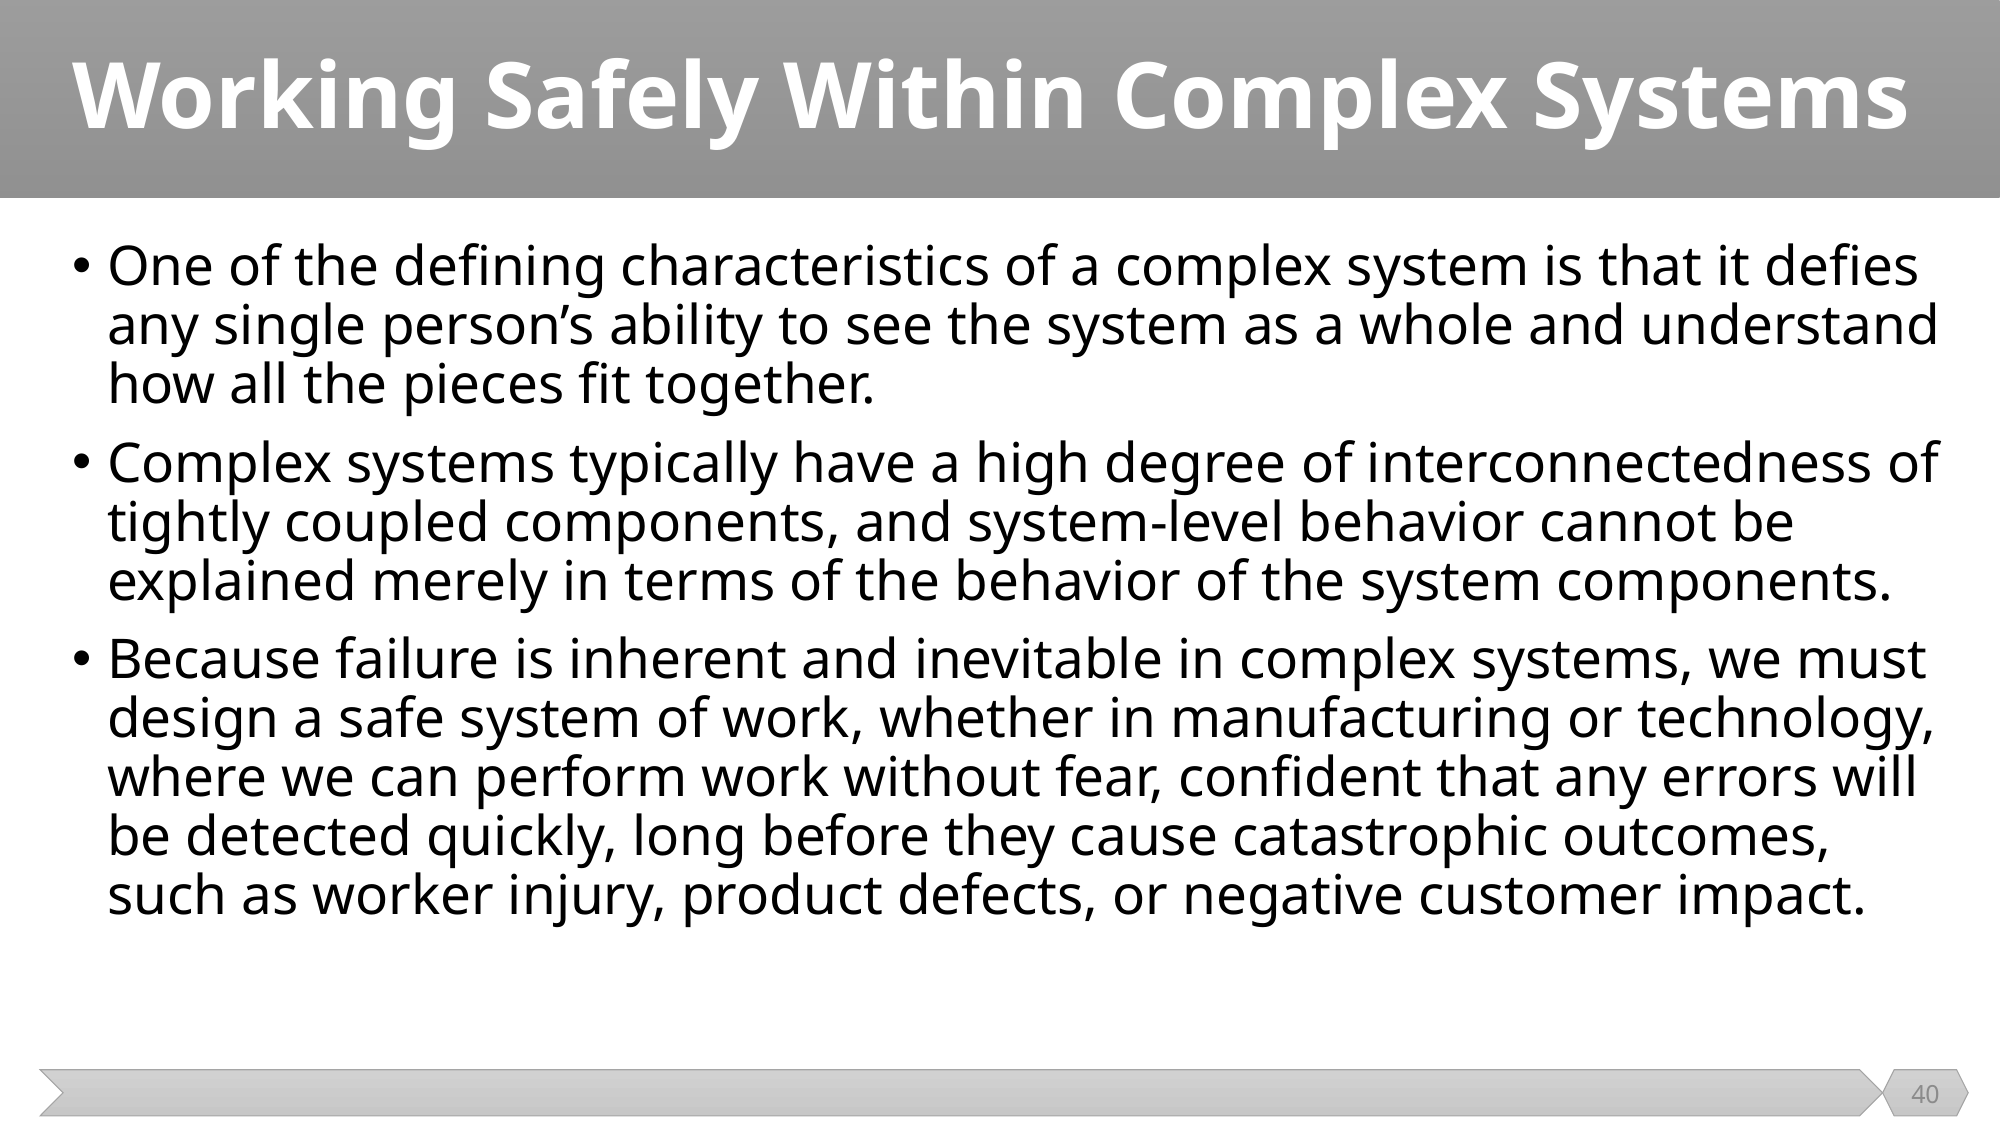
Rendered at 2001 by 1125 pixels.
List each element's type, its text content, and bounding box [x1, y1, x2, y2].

list One of the defining characteristics of a complex system is that it defies any single person’s ability to see the system as a whole and understand how all the pieces fit together. Complex systems typically have a high degree of interconnectedness of tightly coupled components, and system-level behavior cannot be explained merely in terms of the behavior of the system components. Because failure is inherent and inevitable in complex systems, we must design a safe system of work, whether in manufacturing or technology, where we can perform work without fear, confident that any errors will be detected quickly, long before they cause catastrophic outcomes, such as worker injury, product defects, or negative customer impact. [56, 230, 1969, 1010]
slide_number 40 [1882, 1065, 1969, 1125]
title Working Safely Within Complex Systems [56, 0, 1969, 199]
